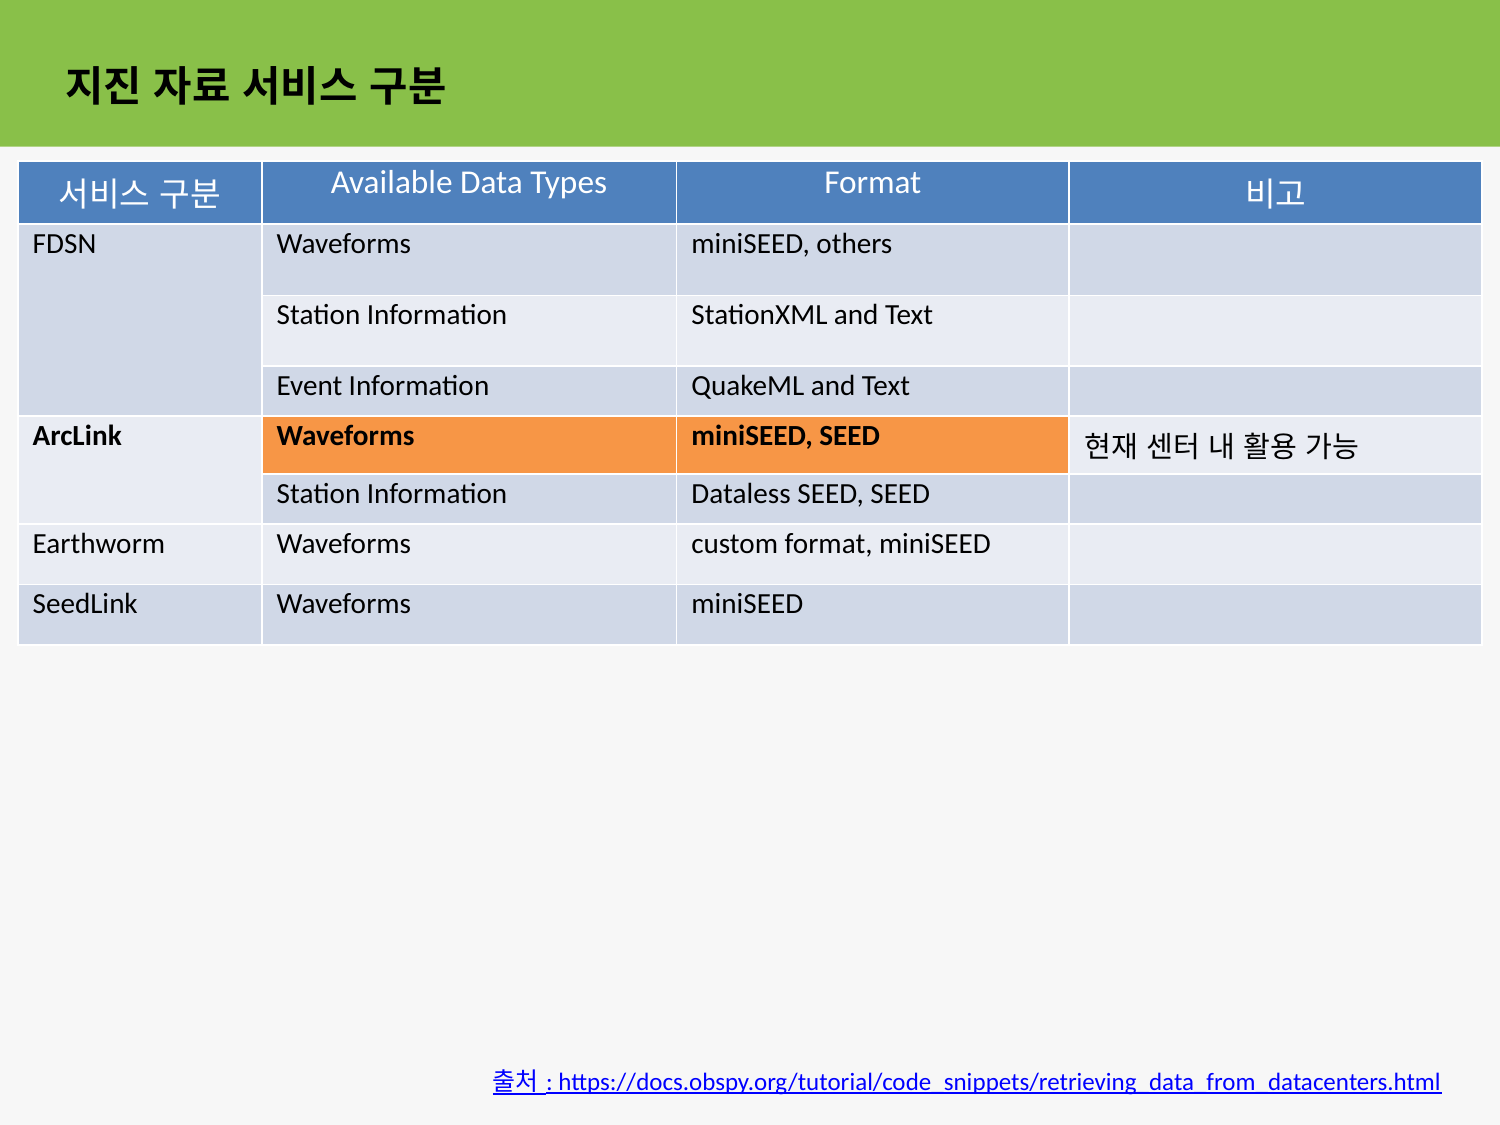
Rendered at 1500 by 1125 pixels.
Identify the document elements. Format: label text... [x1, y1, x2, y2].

table_cell [1070, 225, 1481, 295]
table_cell [1070, 296, 1481, 365]
table_cell [1070, 525, 1481, 584]
table_cell Waveforms [263, 525, 676, 584]
table_cell Dataless SEED, SEED [677, 475, 1068, 523]
table_cell StationXML and Text [677, 296, 1068, 365]
table_cell Waveforms [263, 225, 676, 295]
table_cell Waveforms [263, 417, 676, 473]
text_box 지진 자료 서비스 구분 [50, 52, 462, 117]
table_cell Waveforms [263, 585, 676, 644]
table_header Format [677, 162, 1068, 223]
table_cell QuakeML and Text [677, 367, 1068, 415]
table_cell Earthworm [19, 525, 261, 584]
table_cell [1070, 585, 1481, 644]
text_box 출처 : https://docs.obspy.org/tutorial/code_snippets/retrieving_data_from_datacenters.html [478, 1058, 1471, 1110]
table_cell FDSN [19, 225, 261, 415]
table_cell custom format, miniSEED [677, 525, 1068, 584]
table_cell Event Information [263, 367, 676, 415]
table_cell Station Information [263, 475, 676, 523]
table_header Available Data Types [263, 162, 676, 223]
table_cell ArcLink [19, 417, 261, 523]
table_cell 현재 센터 내 활용 가능 [1070, 417, 1481, 473]
table_cell Station Information [263, 296, 676, 365]
table_cell SeedLink [19, 585, 261, 644]
table_cell miniSEED [677, 585, 1068, 644]
table_cell [1070, 475, 1481, 523]
table_cell [1070, 367, 1481, 415]
table_cell miniSEED, SEED [677, 417, 1068, 473]
table_cell miniSEED, others [677, 225, 1068, 295]
table_header 비고 [1070, 162, 1481, 223]
table_header 서비스 구분 [19, 162, 261, 223]
